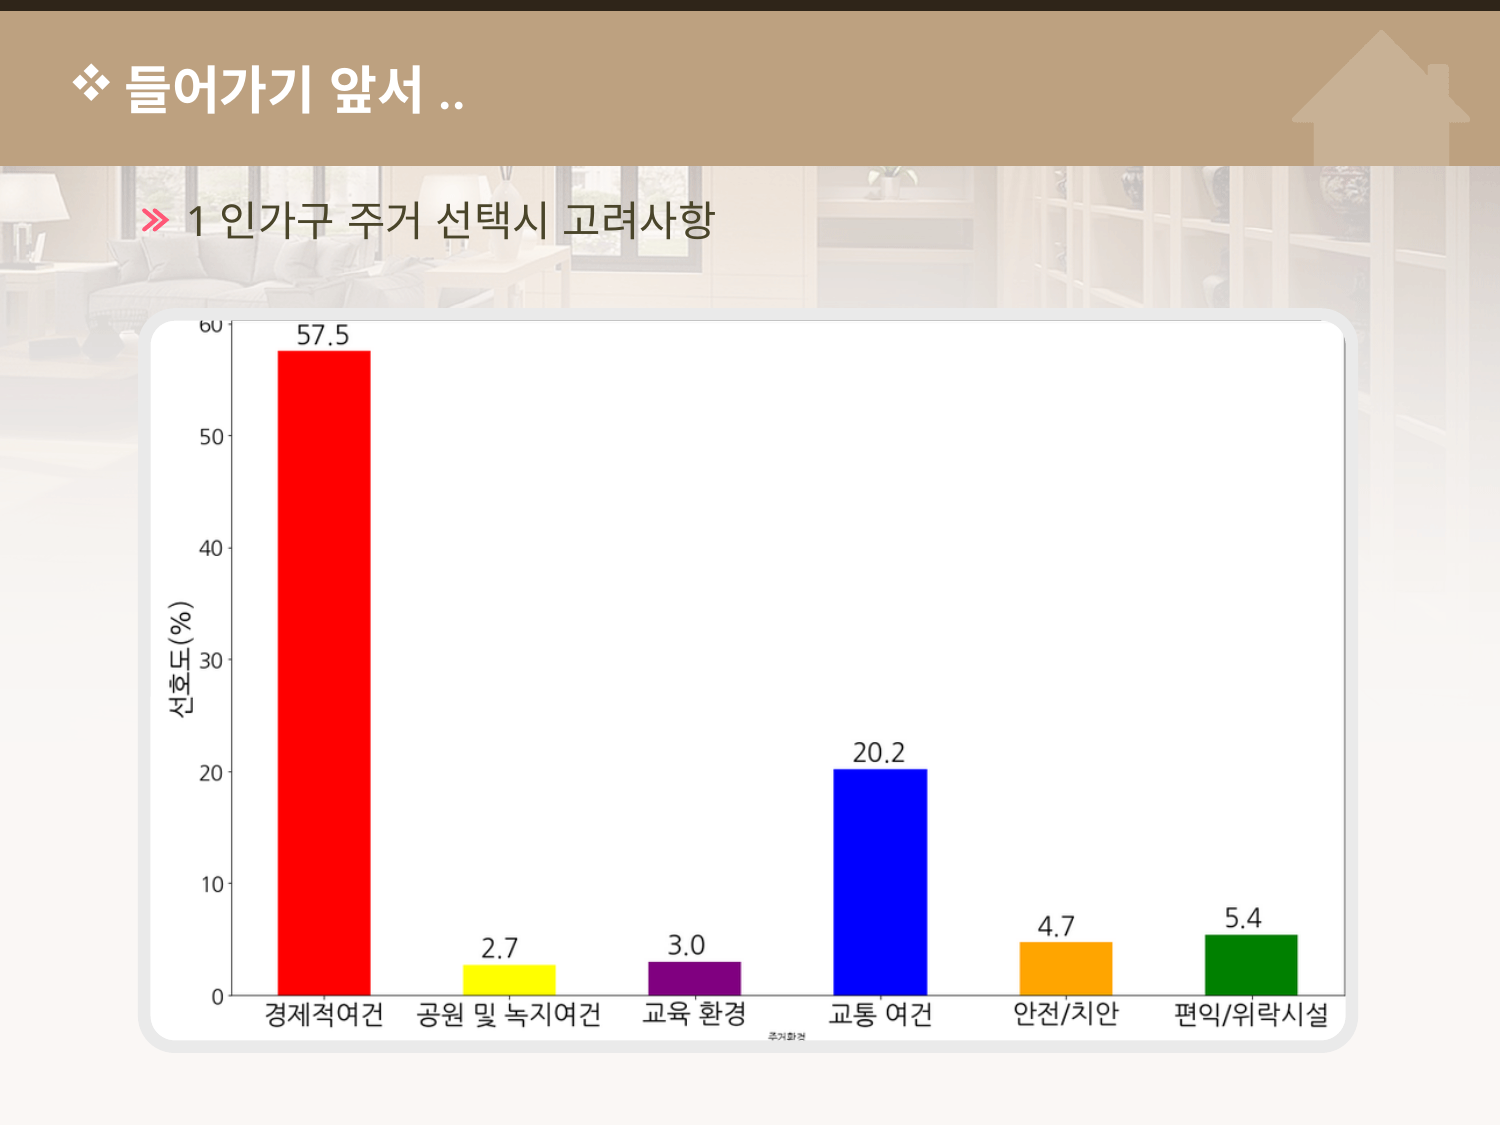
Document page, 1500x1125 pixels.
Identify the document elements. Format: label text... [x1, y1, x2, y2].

title 들어가기 앞서.. [53, 23, 1110, 155]
picture [0, 0, 1500, 1125]
text_box 1인가구 주거 선택시 고려사항 [171, 187, 987, 252]
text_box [143, 210, 167, 230]
